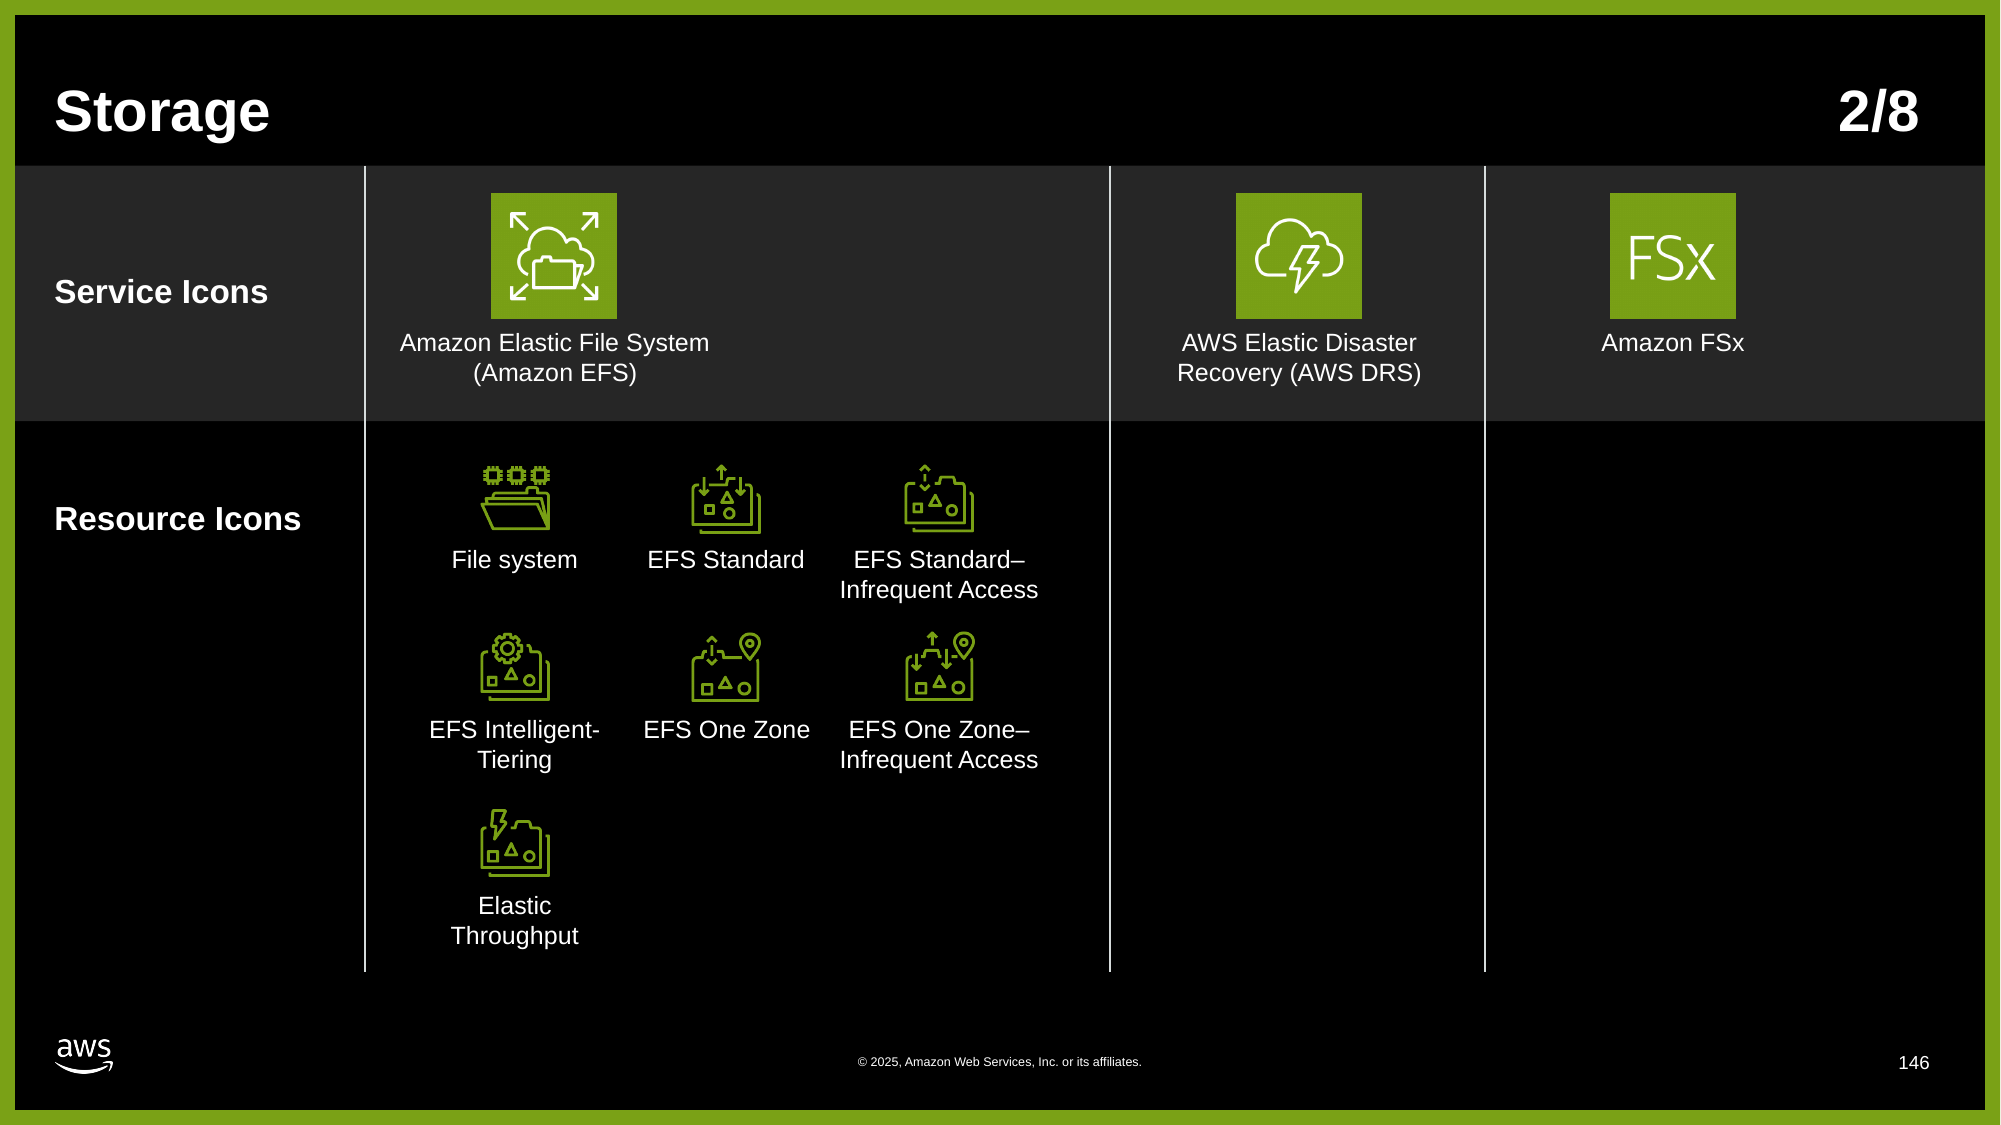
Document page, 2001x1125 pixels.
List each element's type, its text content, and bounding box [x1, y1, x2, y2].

picture [491, 193, 617, 319]
slide_number 146 [1494, 1031, 1945, 1092]
text_box Amazon FSx [1492, 319, 1854, 364]
text_box EFS Standard–Infrequent Access [820, 535, 1059, 611]
picture [1610, 193, 1736, 319]
picture [477, 804, 553, 880]
text_box Amazon Elastic File System (Amazon EFS) [367, 319, 744, 394]
text_box EFS Intelligent-Tiering [396, 706, 634, 781]
title Storage 2/8 [39, 59, 1945, 166]
text_box EFS One Zone–Infrequent Access [820, 706, 1059, 781]
picture [688, 629, 764, 705]
picture [901, 461, 977, 537]
picture [477, 461, 553, 537]
picture [1236, 193, 1362, 319]
picture [55, 1039, 113, 1074]
text_box Elastic Throughput [396, 882, 634, 957]
text_box EFS One Zone [621, 706, 820, 751]
picture [688, 461, 764, 537]
picture [901, 628, 978, 704]
picture [477, 628, 553, 704]
footer © 2025, Amazon Web Services, Inc. or its affiliates. [662, 1031, 1338, 1092]
text_box File system [420, 535, 609, 581]
text_box EFS Standard [632, 535, 820, 581]
text_box AWS Elastic Disaster Recovery (AWS DRS) [1120, 319, 1480, 394]
